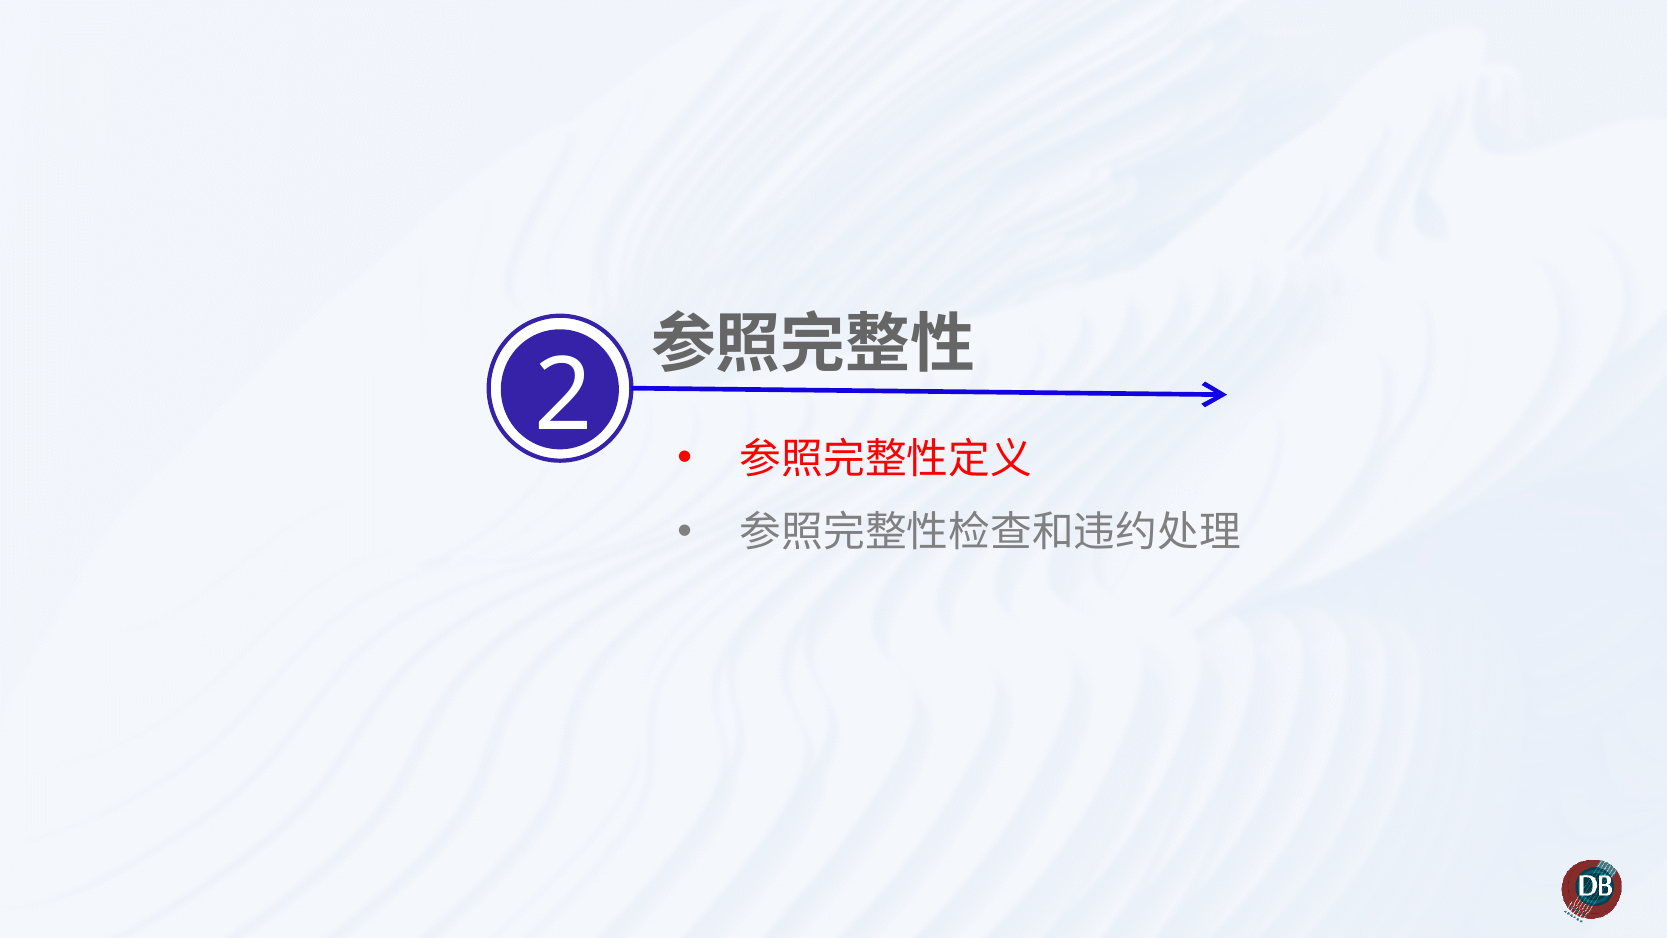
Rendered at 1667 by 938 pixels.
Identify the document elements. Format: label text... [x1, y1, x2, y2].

text_box 参照完整性 [636, 293, 1355, 387]
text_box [631, 387, 1228, 395]
text_box 2 [498, 327, 621, 452]
picture [1557, 858, 1624, 924]
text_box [0, 0, 1667, 938]
text_box [486, 313, 634, 463]
text_box 参照完整性定义 参照完整性检查和违约处理 [662, 414, 1302, 563]
